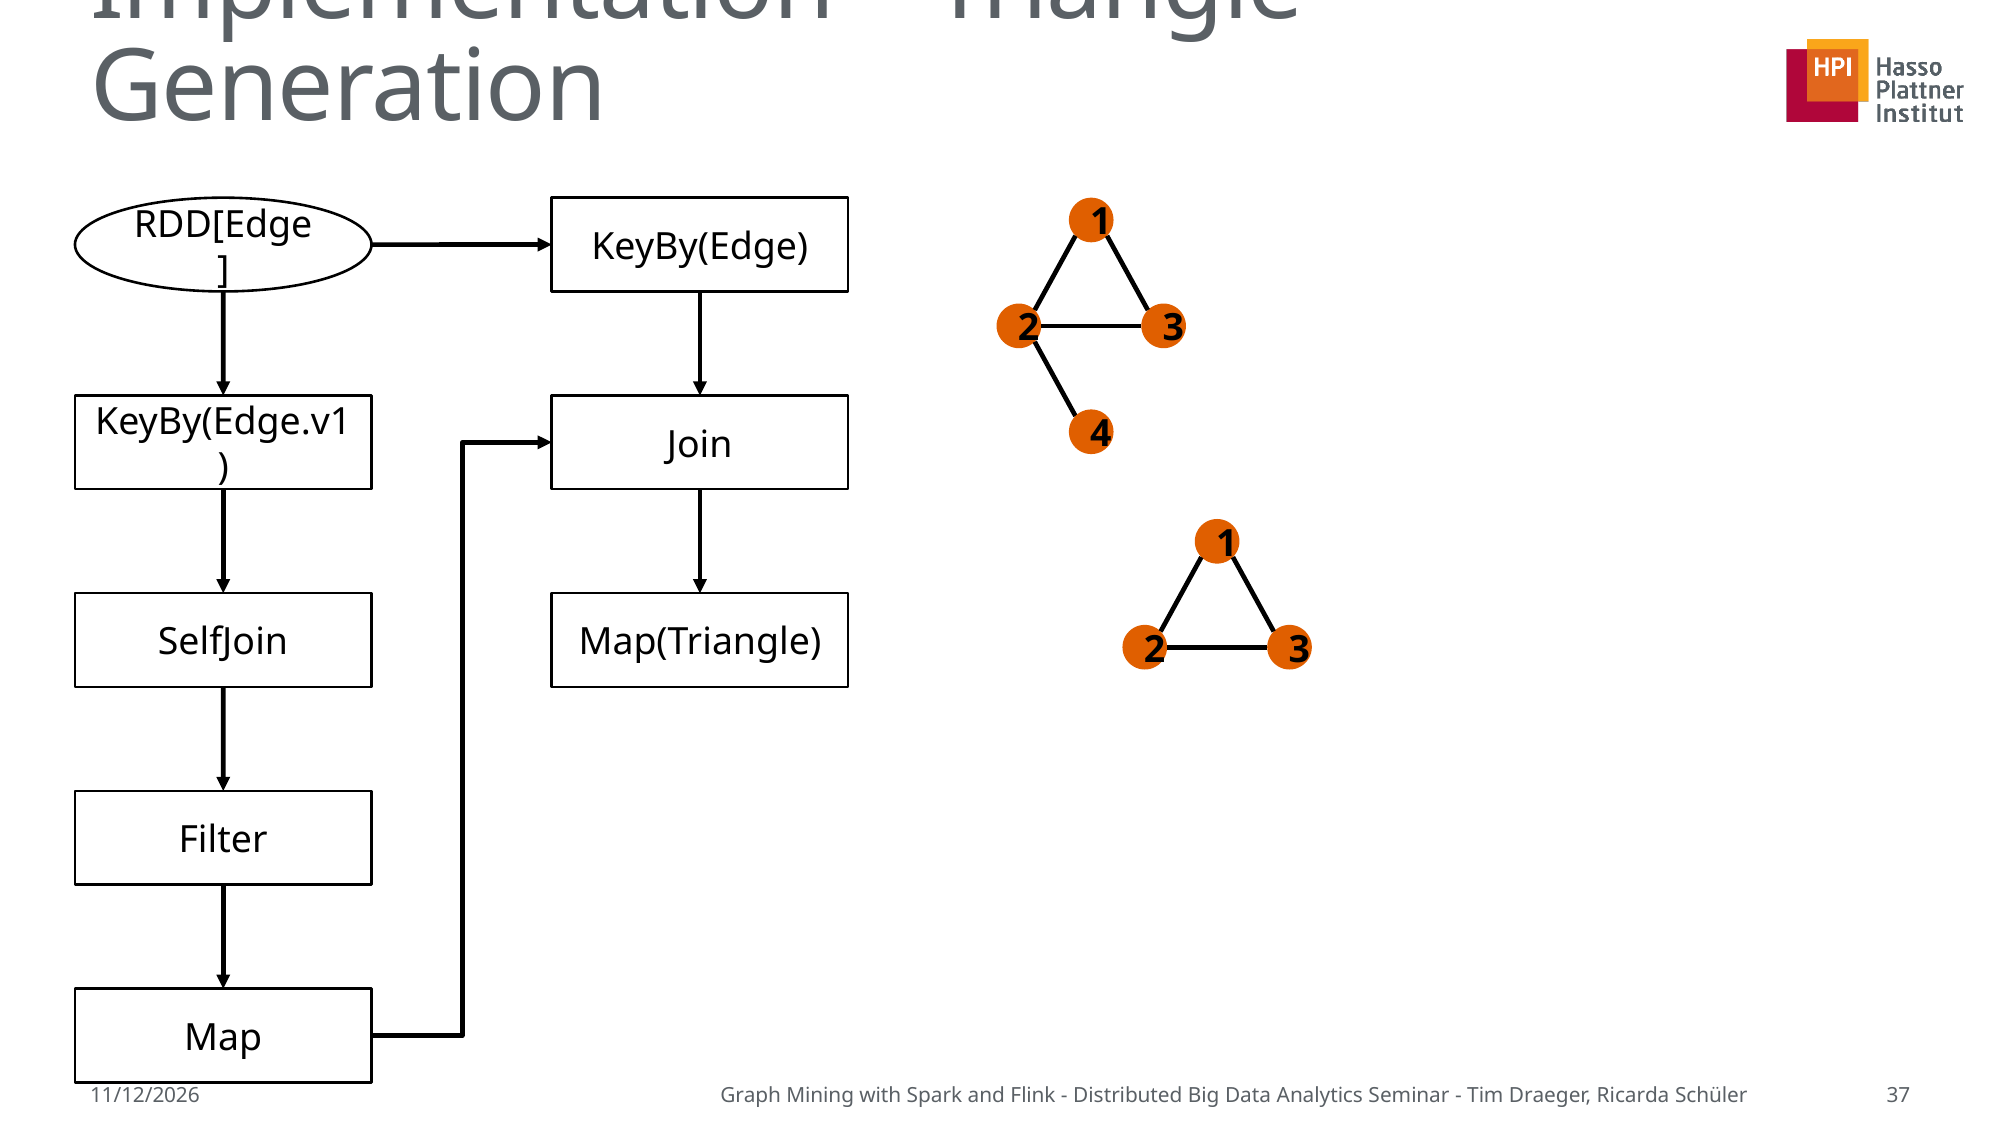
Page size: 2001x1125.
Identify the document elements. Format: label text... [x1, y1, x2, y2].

text_box 3 [1140, 302, 1188, 350]
text_box 1 [1193, 517, 1241, 565]
text_box 2 [1121, 623, 1169, 671]
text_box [370, 441, 553, 1037]
slide_number 37 [1768, 1065, 1926, 1125]
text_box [1034, 341, 1076, 417]
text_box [1106, 234, 1149, 312]
title Implementation – Triangle Generation [75, 0, 1732, 149]
text_box Filter [74, 790, 368, 886]
text_box 1 [1067, 196, 1115, 244]
text_box RDD[Edge] [73, 196, 373, 293]
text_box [1232, 556, 1275, 633]
text_box Map [74, 987, 373, 1084]
text_box KeyBy(Edge.v1) [74, 394, 373, 490]
text_box SelfJoin [74, 592, 368, 688]
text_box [1034, 234, 1076, 312]
text_box KeyBy(Edge) [550, 196, 849, 293]
footer Graph Mining with Spark and Flink - Distributed Big Data Analytics Seminar - Tim Draeger, Ricarda Schüler [238, 1065, 1763, 1125]
text_box 4 [1067, 408, 1115, 456]
text_box Map(Triangle) [560, 592, 849, 688]
text_box Join [550, 394, 849, 490]
picture [1784, 35, 1966, 124]
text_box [1160, 556, 1202, 633]
text_box 2 [995, 302, 1043, 350]
text_box 3 [1267, 623, 1314, 671]
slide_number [75, 1084, 233, 1125]
